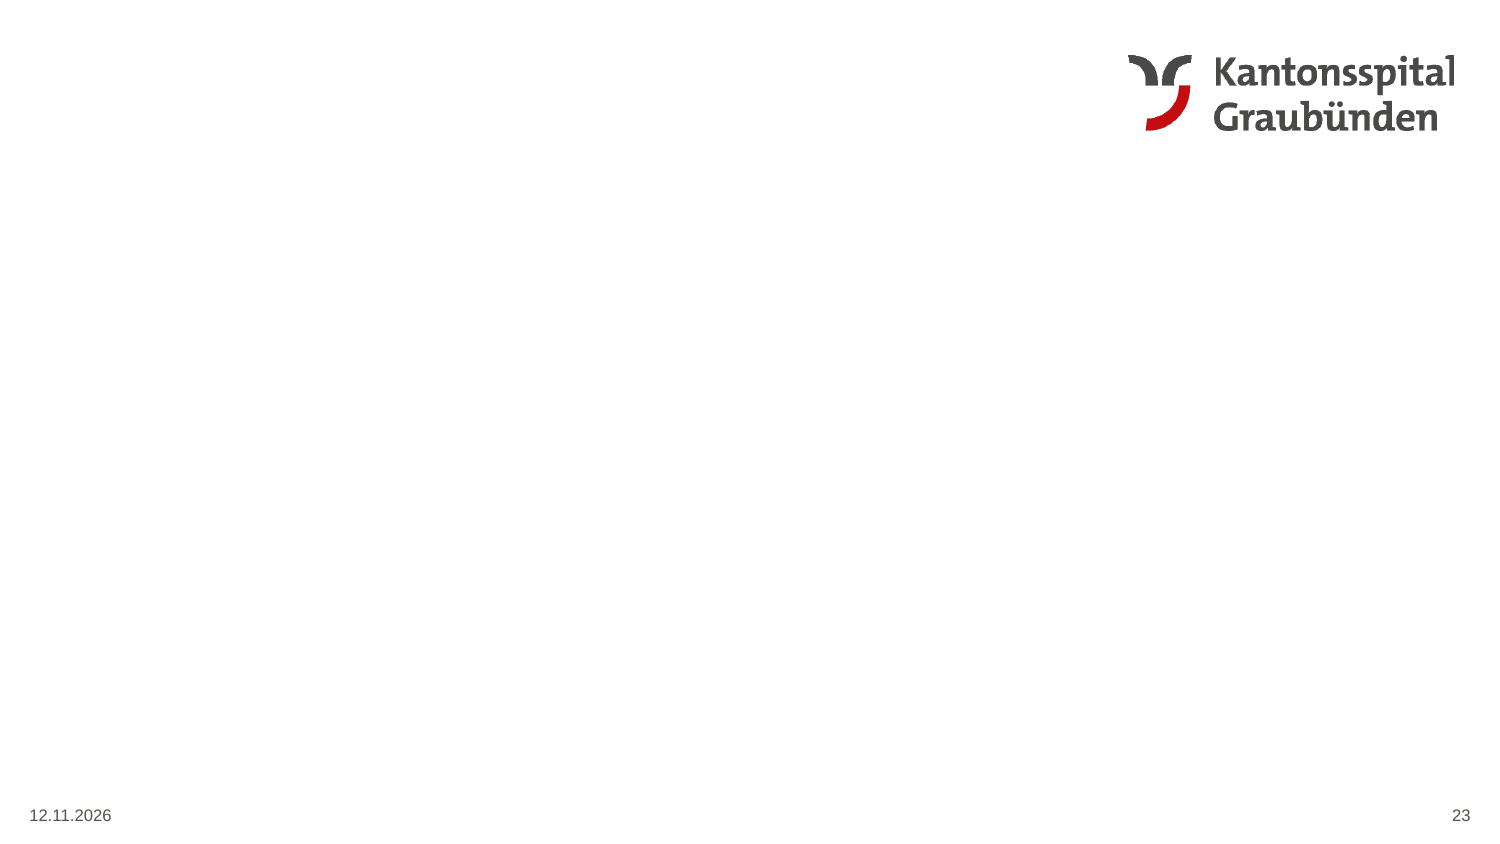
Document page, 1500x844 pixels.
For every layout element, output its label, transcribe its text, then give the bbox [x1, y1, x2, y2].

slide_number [29, 799, 296, 830]
picture [1128, 55, 1454, 131]
slide_number 23 [1316, 799, 1471, 830]
